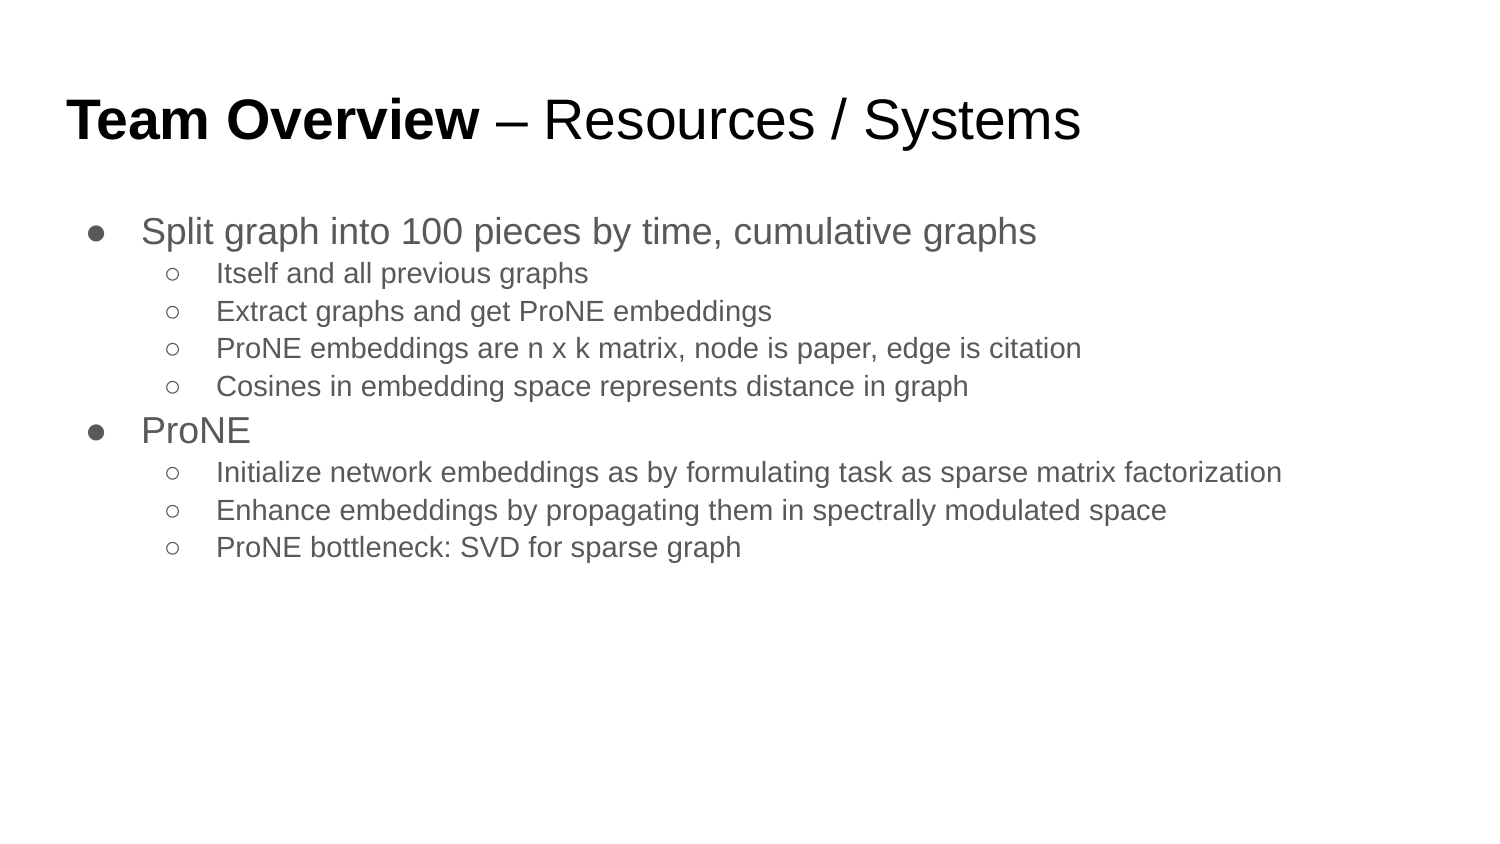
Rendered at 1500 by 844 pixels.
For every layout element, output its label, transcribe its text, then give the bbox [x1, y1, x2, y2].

list Split graph into 100 pieces by time, cumulative graphs Itself and all previous graphs Extract graphs and get ProNE embeddings ProNE embeddings are n x k matrix, node is paper, edge is citation Cosines in embedding space represents distance in graph ProNE Initialize network embeddings as by formulating task as sparse matrix factorization Enhance embeddings by propagating them in spectrally modulated space ProNE bottleneck: SVD for sparse graph [51, 189, 1449, 750]
title Team Overview – Resources / Systems [51, 72, 1449, 167]
